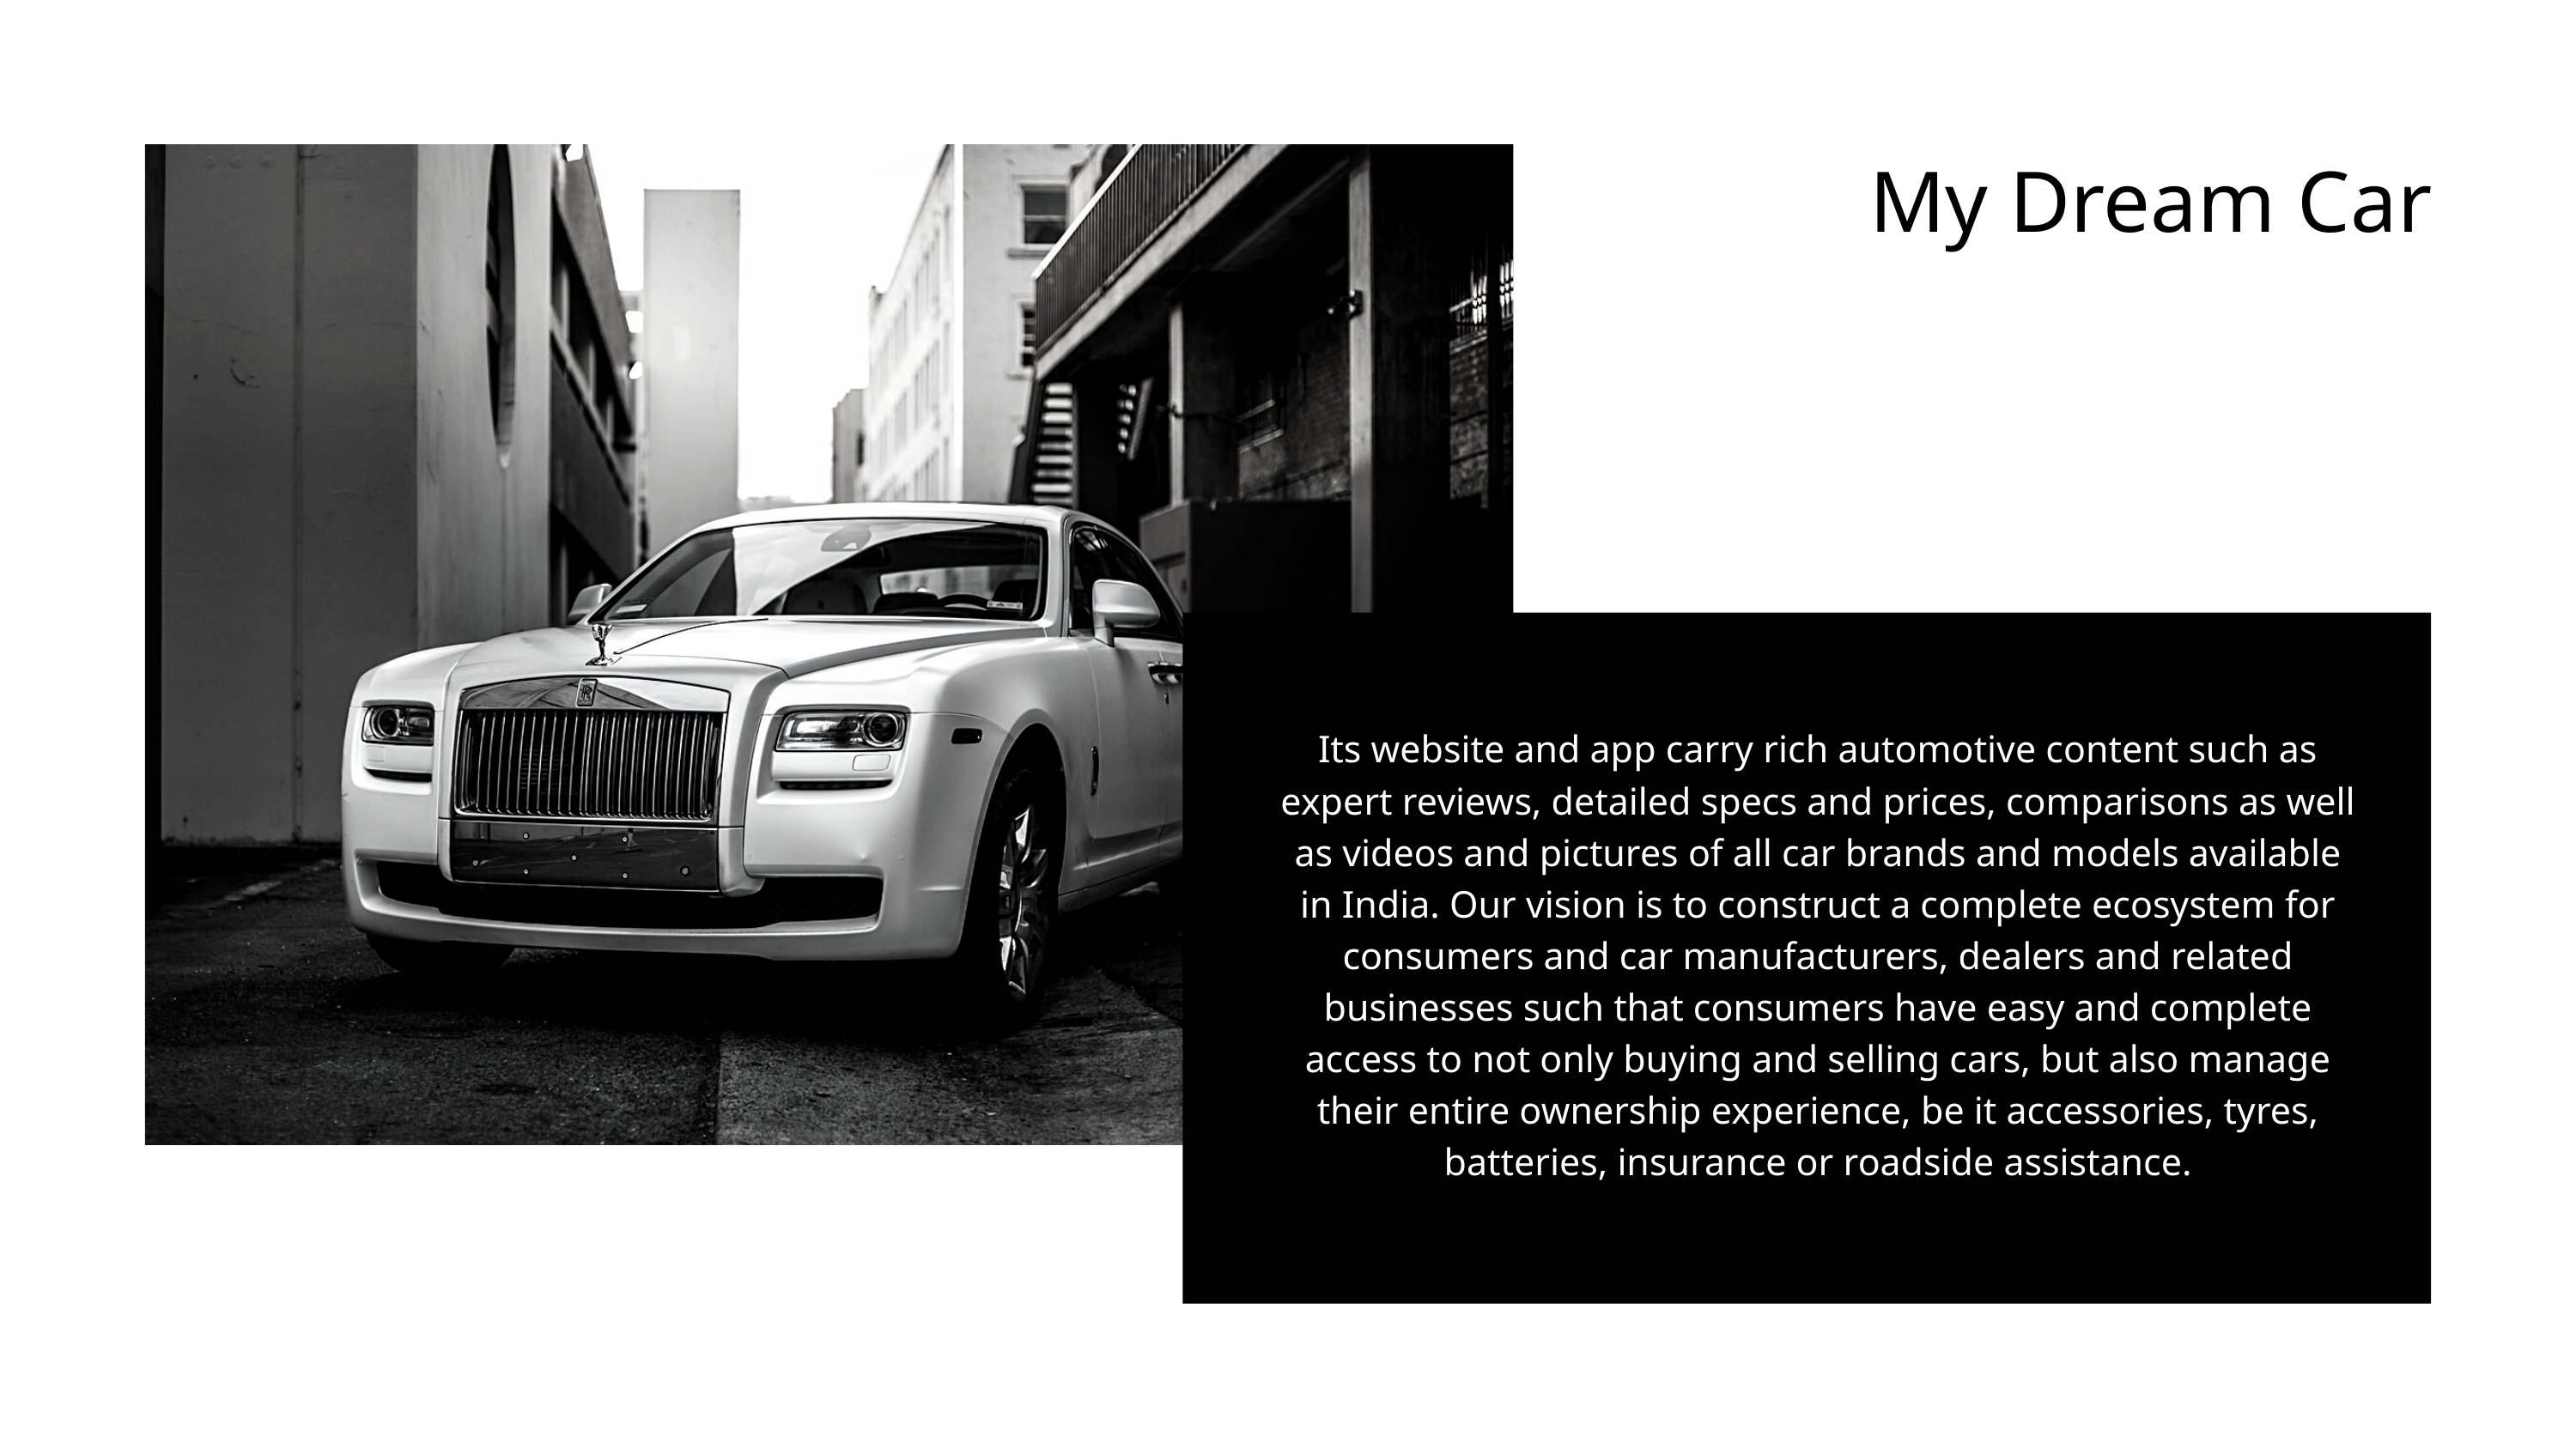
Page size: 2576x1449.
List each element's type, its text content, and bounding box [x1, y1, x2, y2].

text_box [144, 144, 1514, 1146]
text_box [1182, 612, 2432, 1304]
text_box Its website and app carry rich automotive content such as expert reviews, detailed specs and prices, comparisons as well as videos and pictures of all car brands and models available in India. Our vision is to construct a complete ecosystem for consumers and car manufacturers, dealers and related businesses such that consumers have easy and complete access to not only buying and selling cars, but also manage their entire ownership experience, be it accessories, tyres, batteries, insurance or roadside assistance. [1274, 718, 2362, 1184]
text_box My Dream Car [1717, 131, 2433, 249]
